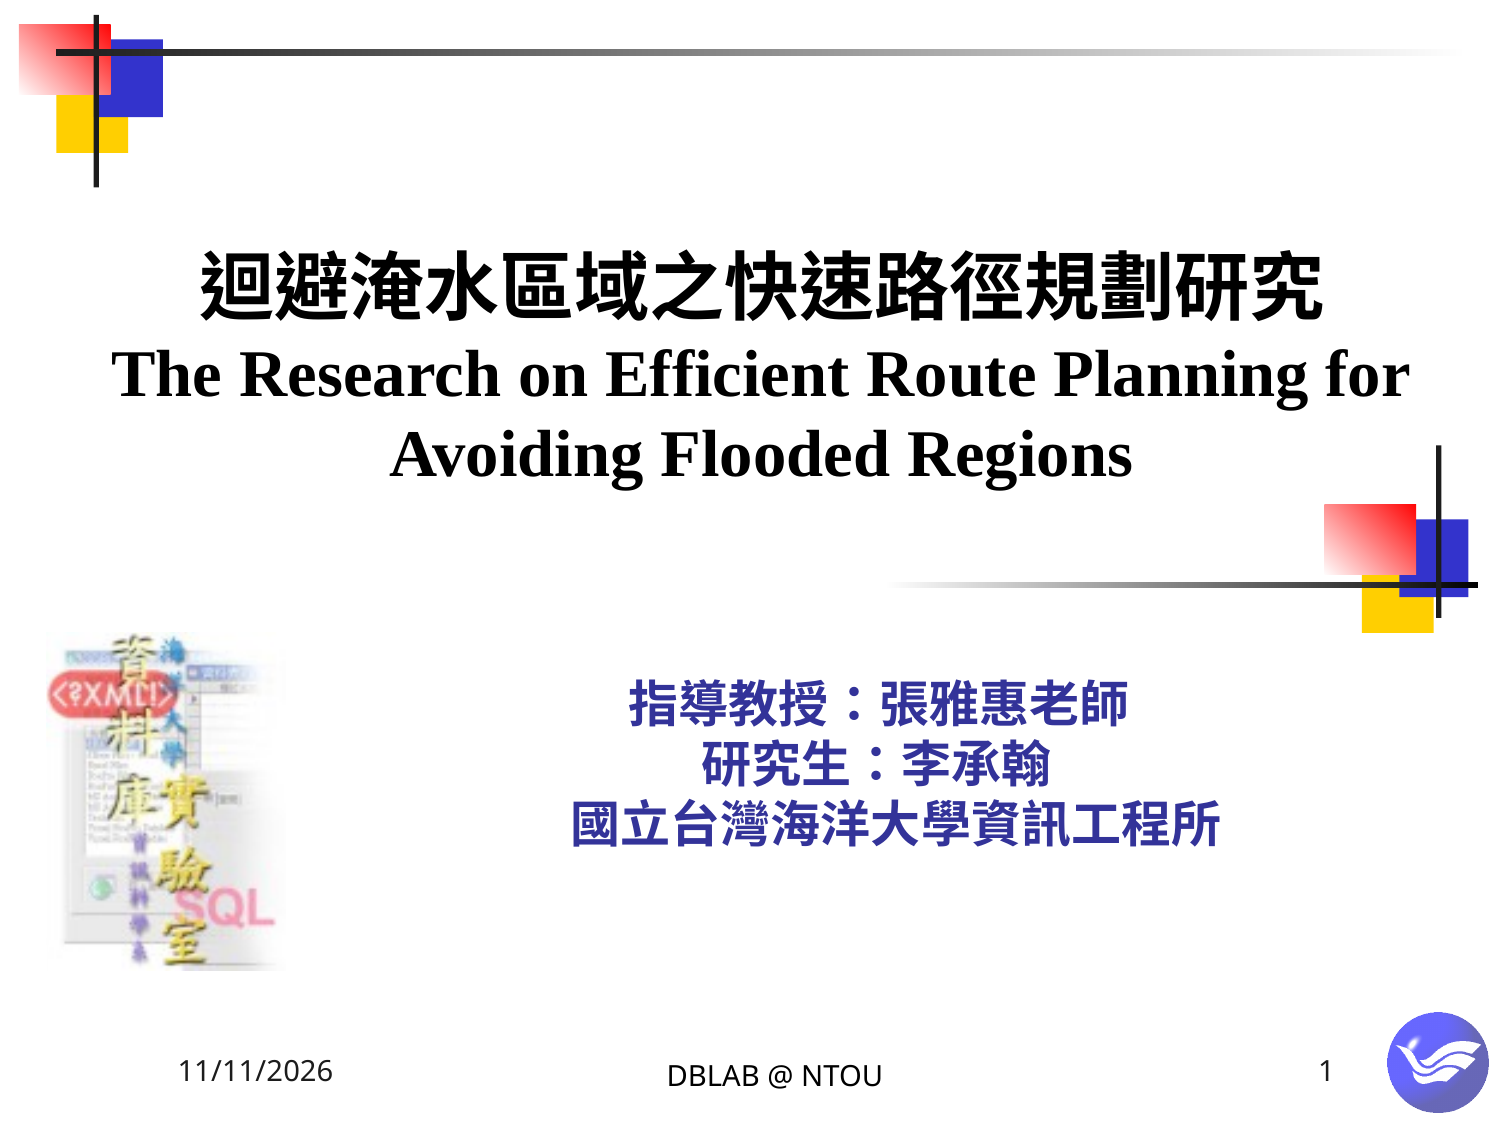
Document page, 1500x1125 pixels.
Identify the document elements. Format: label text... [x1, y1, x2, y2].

subtitle 指導教授：張雅惠老師 研究生：李承翰 國立台灣海洋大學資訊工程所 [327, 664, 1430, 870]
slide_number 1 [1037, 1024, 1351, 1101]
table_header [1387, 1012, 1489, 1113]
picture [46, 632, 286, 971]
title 迴避淹水區域之快速路徑規劃研究 The Research on Efficient Route Planning for Avoiding Flooded Regions [93, 184, 1430, 498]
footer DBLAB @ NTOU [537, 1024, 1013, 1101]
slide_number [162, 1024, 476, 1101]
